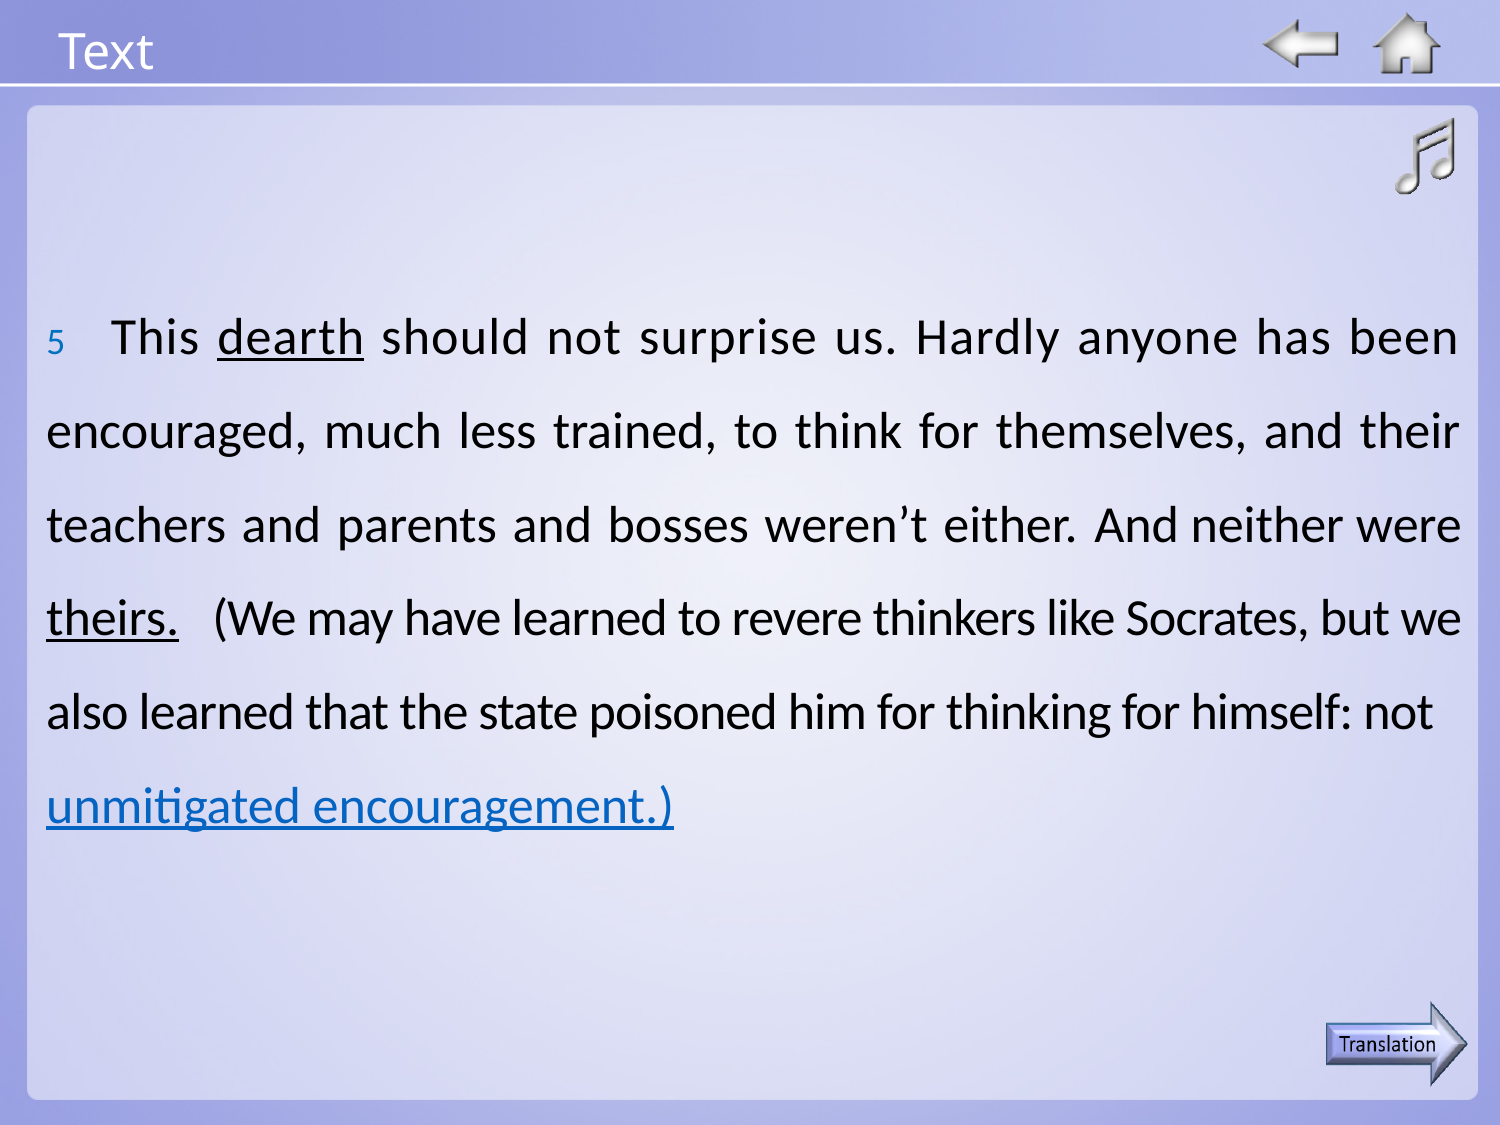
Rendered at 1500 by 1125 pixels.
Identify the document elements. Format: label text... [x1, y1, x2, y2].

list 5 This dearth should not surprise us. Hardly anyone has been encouraged, much less trained, to think for themselves, and their teachers and parents and bosses weren’t either. And neither were theirs. (We may have learned to revere thinkers like Socrates, but we also learned that the state poisoned him for thinking for himself: not unmitigated encouragement.) [31, 107, 1478, 1104]
text_box Text [43, 11, 170, 87]
picture [0, 0, 1500, 1125]
